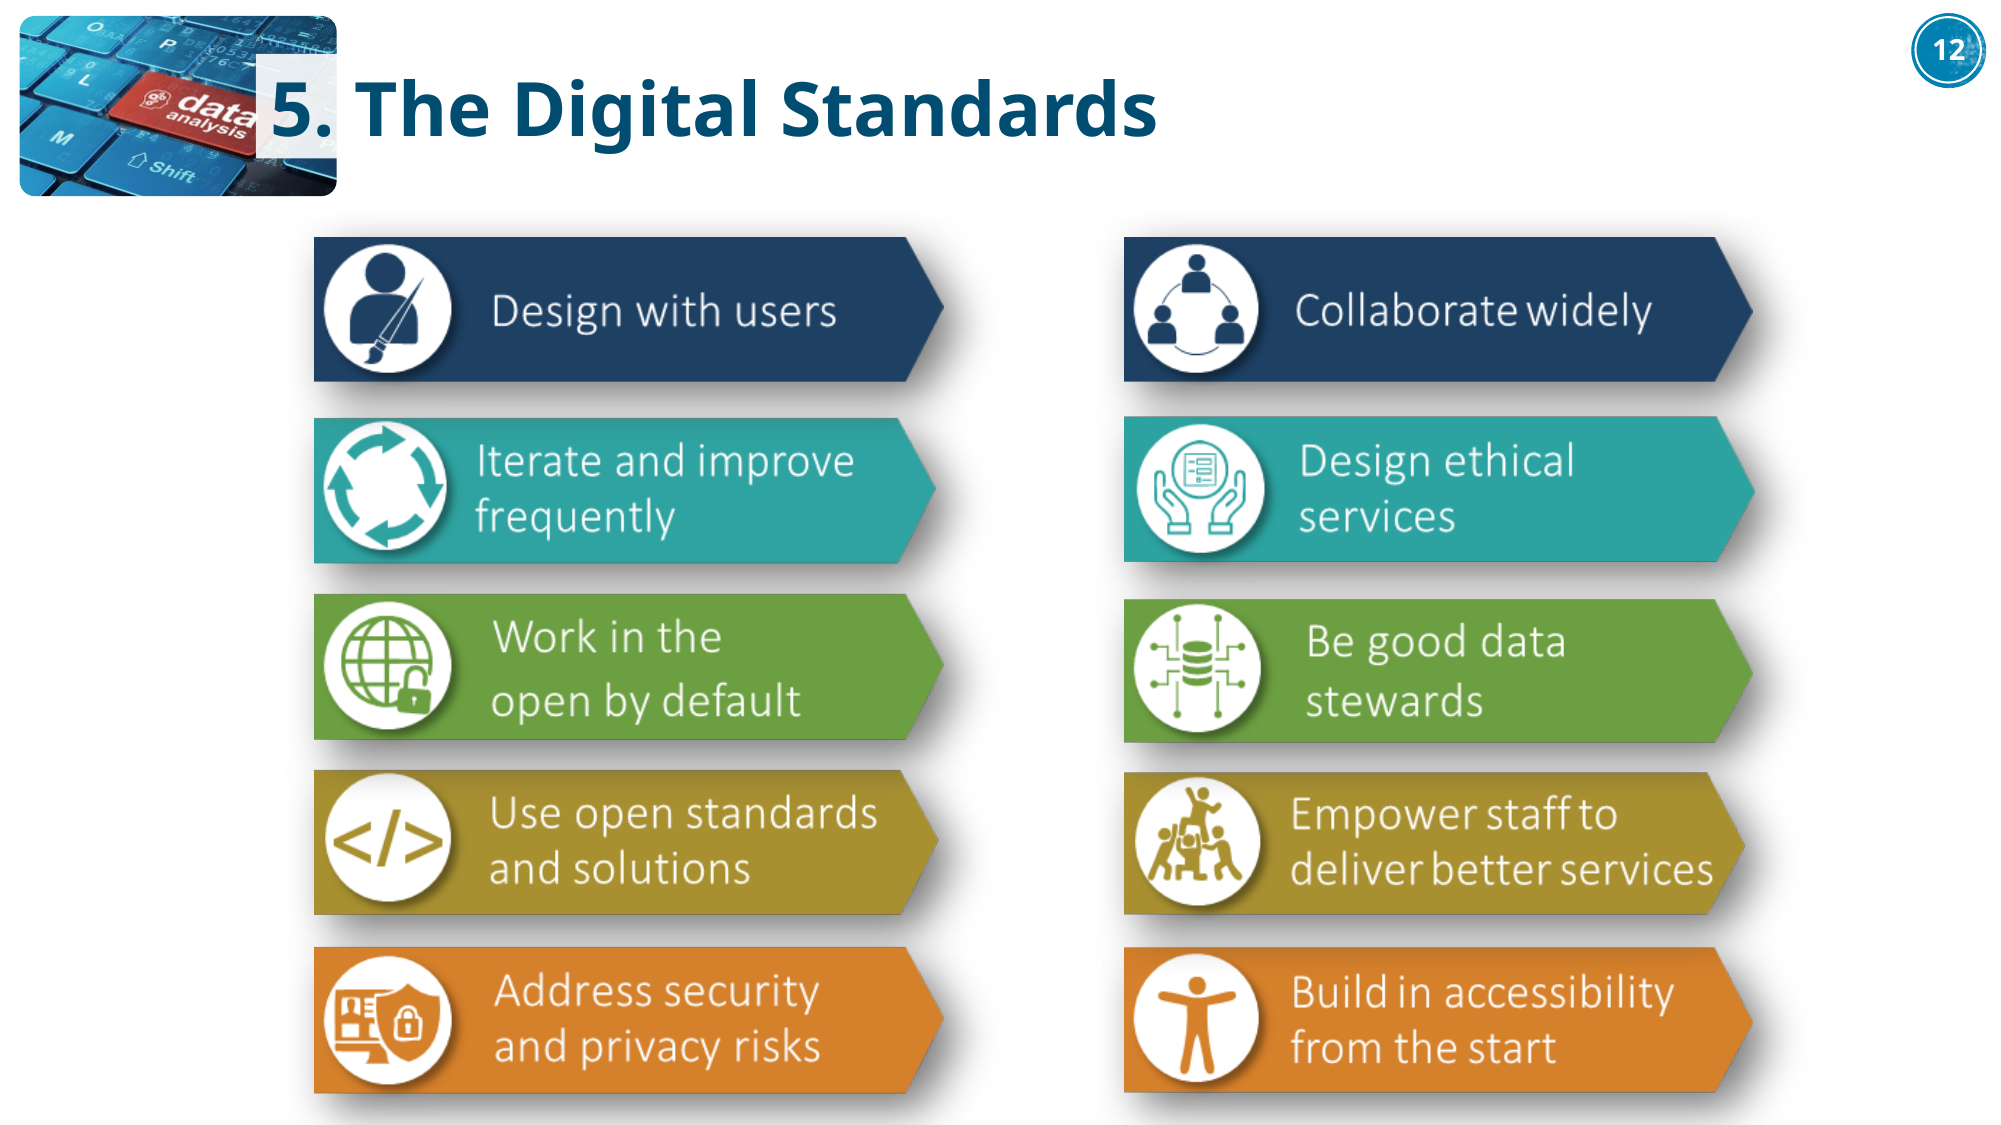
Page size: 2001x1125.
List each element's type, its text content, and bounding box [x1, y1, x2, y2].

picture [1958, 34, 1979, 67]
picture [1123, 237, 1754, 392]
picture [314, 590, 945, 761]
picture [314, 943, 945, 1106]
picture [314, 766, 945, 929]
picture [1978, 46, 1987, 68]
picture [314, 414, 945, 575]
picture [1123, 414, 1755, 575]
picture [1123, 594, 1754, 761]
picture [1123, 945, 1754, 1107]
picture [1123, 767, 1755, 929]
text_box The Digital Standards [343, 53, 1420, 159]
picture [314, 237, 945, 392]
picture [19, 15, 337, 197]
